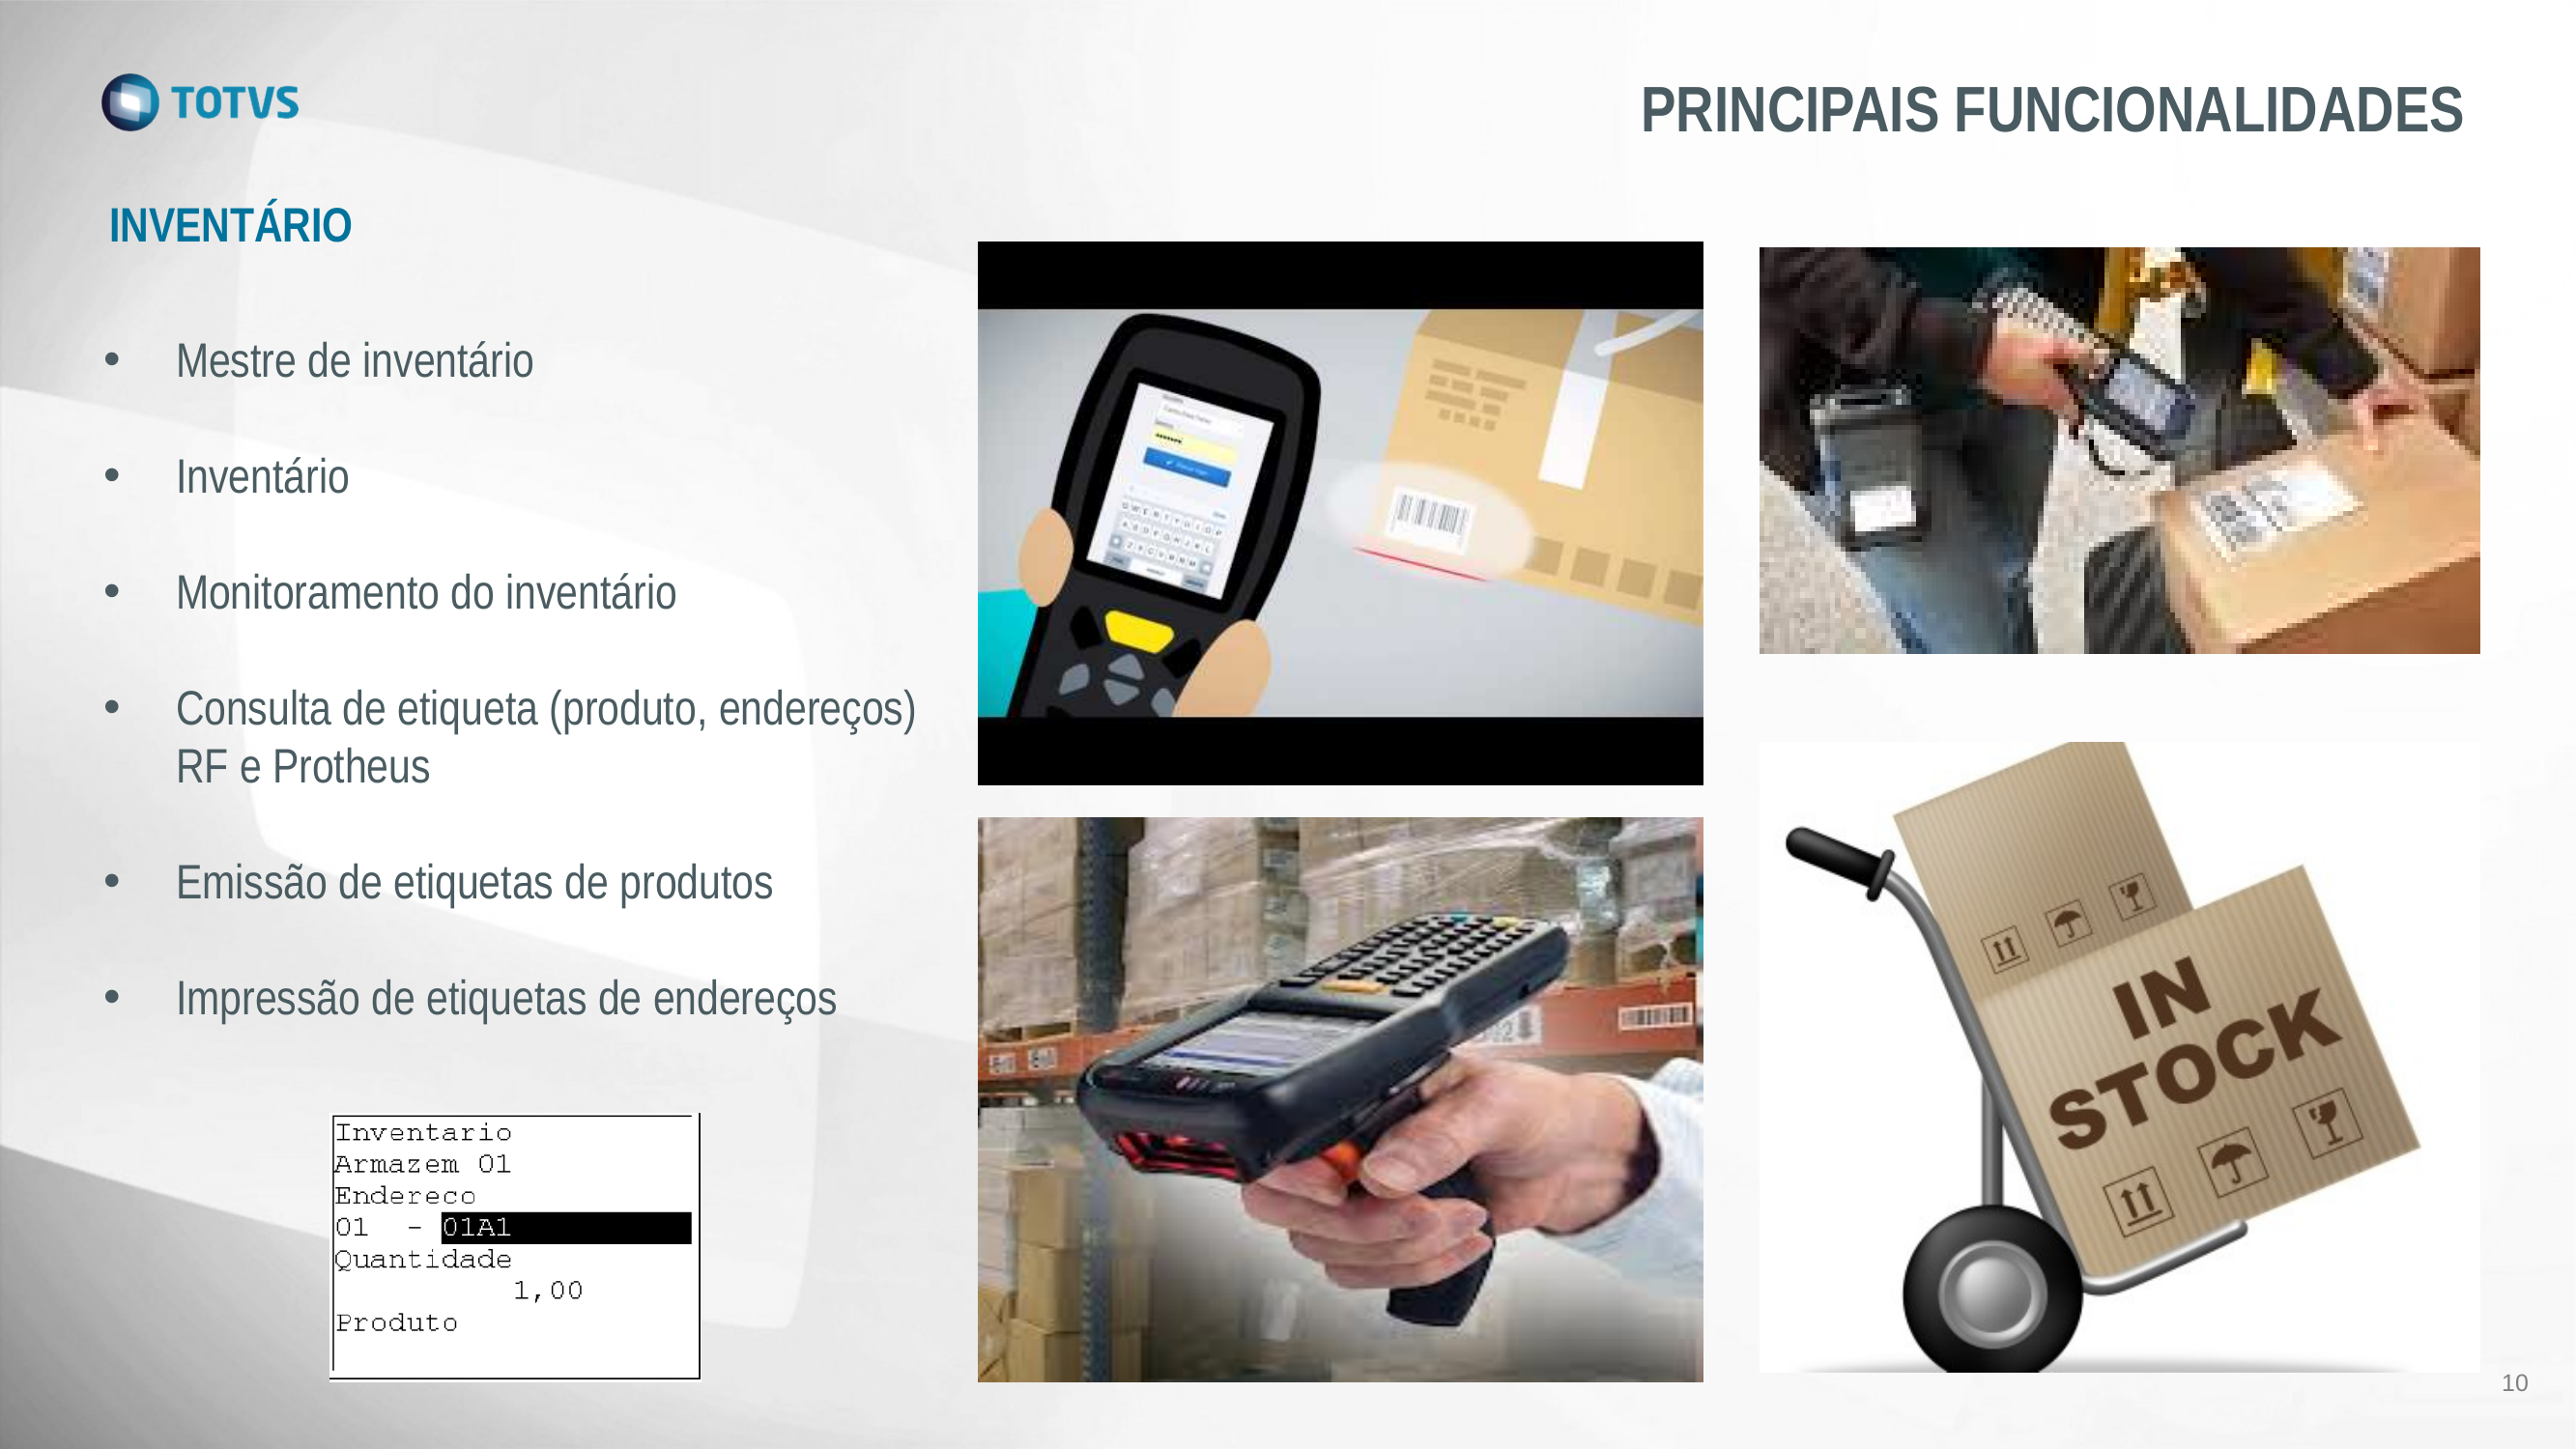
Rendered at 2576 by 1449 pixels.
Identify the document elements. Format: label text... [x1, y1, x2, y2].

title PRINCIPAIS FUNCIONALIDADES [813, 60, 2480, 149]
list INVENTÁRIO [95, 185, 681, 322]
picture [0, 0, 2576, 1449]
slide_number 10 [1942, 1343, 2544, 1421]
text_box Mestre de inventário Inventário Monitoramento do inventário Consulta de etiqueta (produto, endereços) RF e Protheus Emissão de etiquetas de produtos Impressão de etiquetas de endereços [89, 322, 978, 1033]
